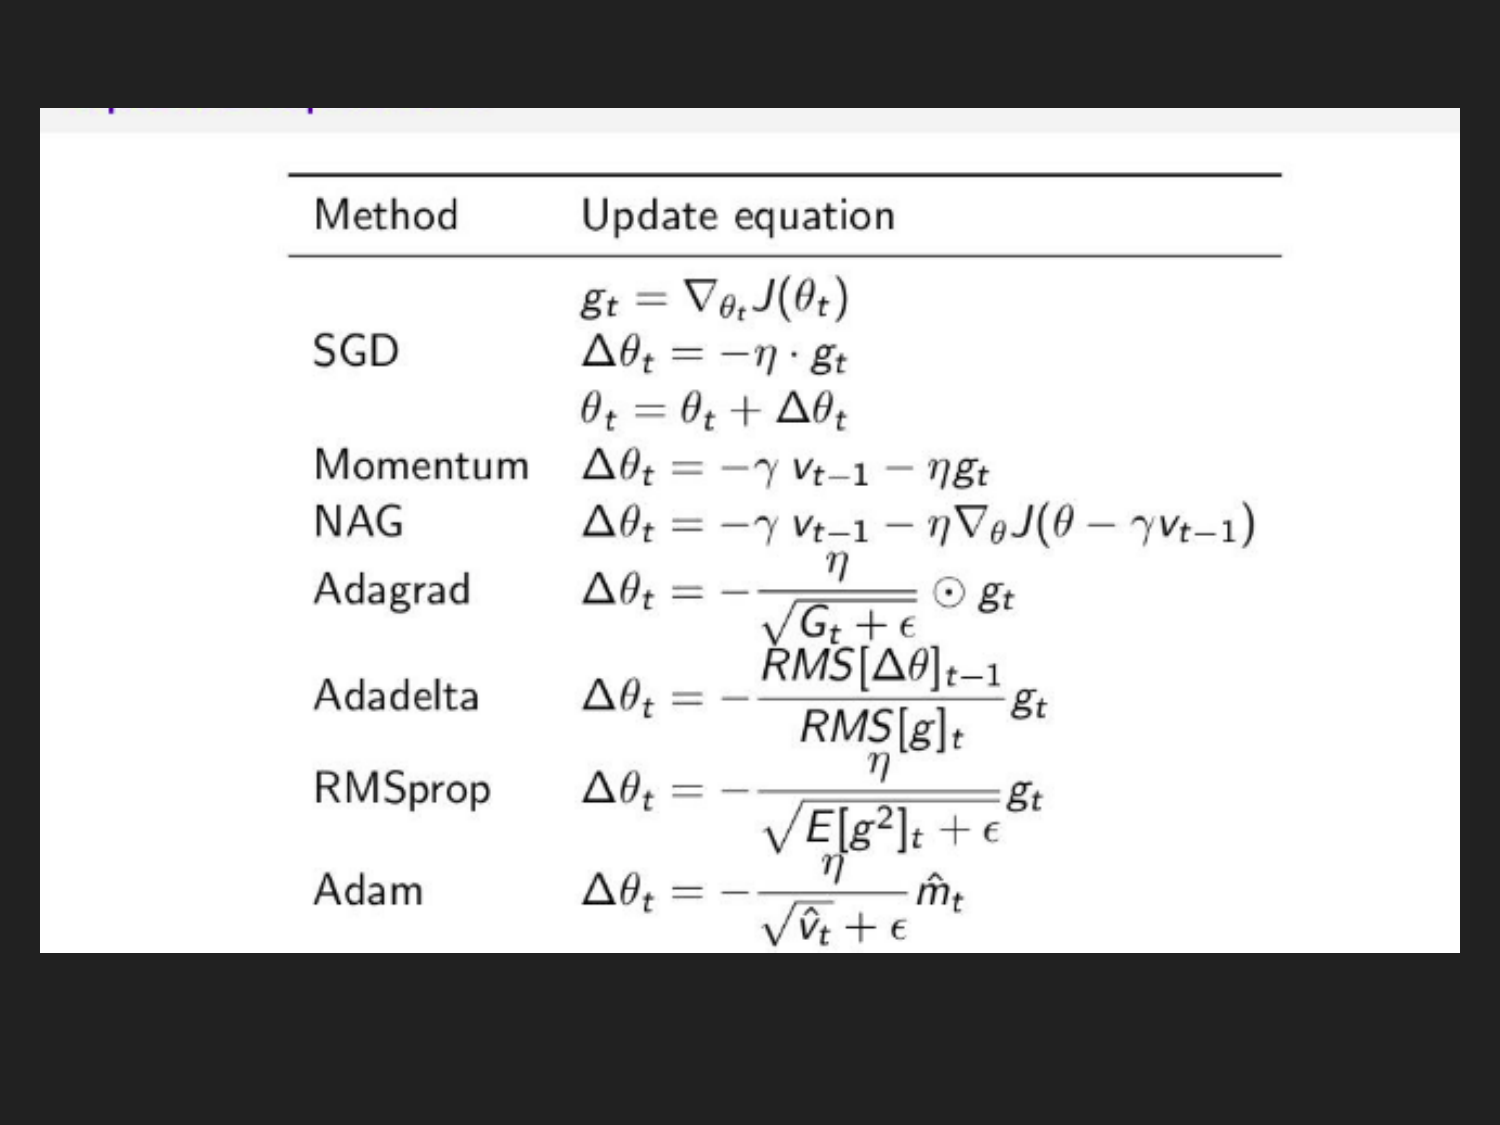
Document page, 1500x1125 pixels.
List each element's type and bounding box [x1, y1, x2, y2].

picture [39, 108, 1461, 953]
